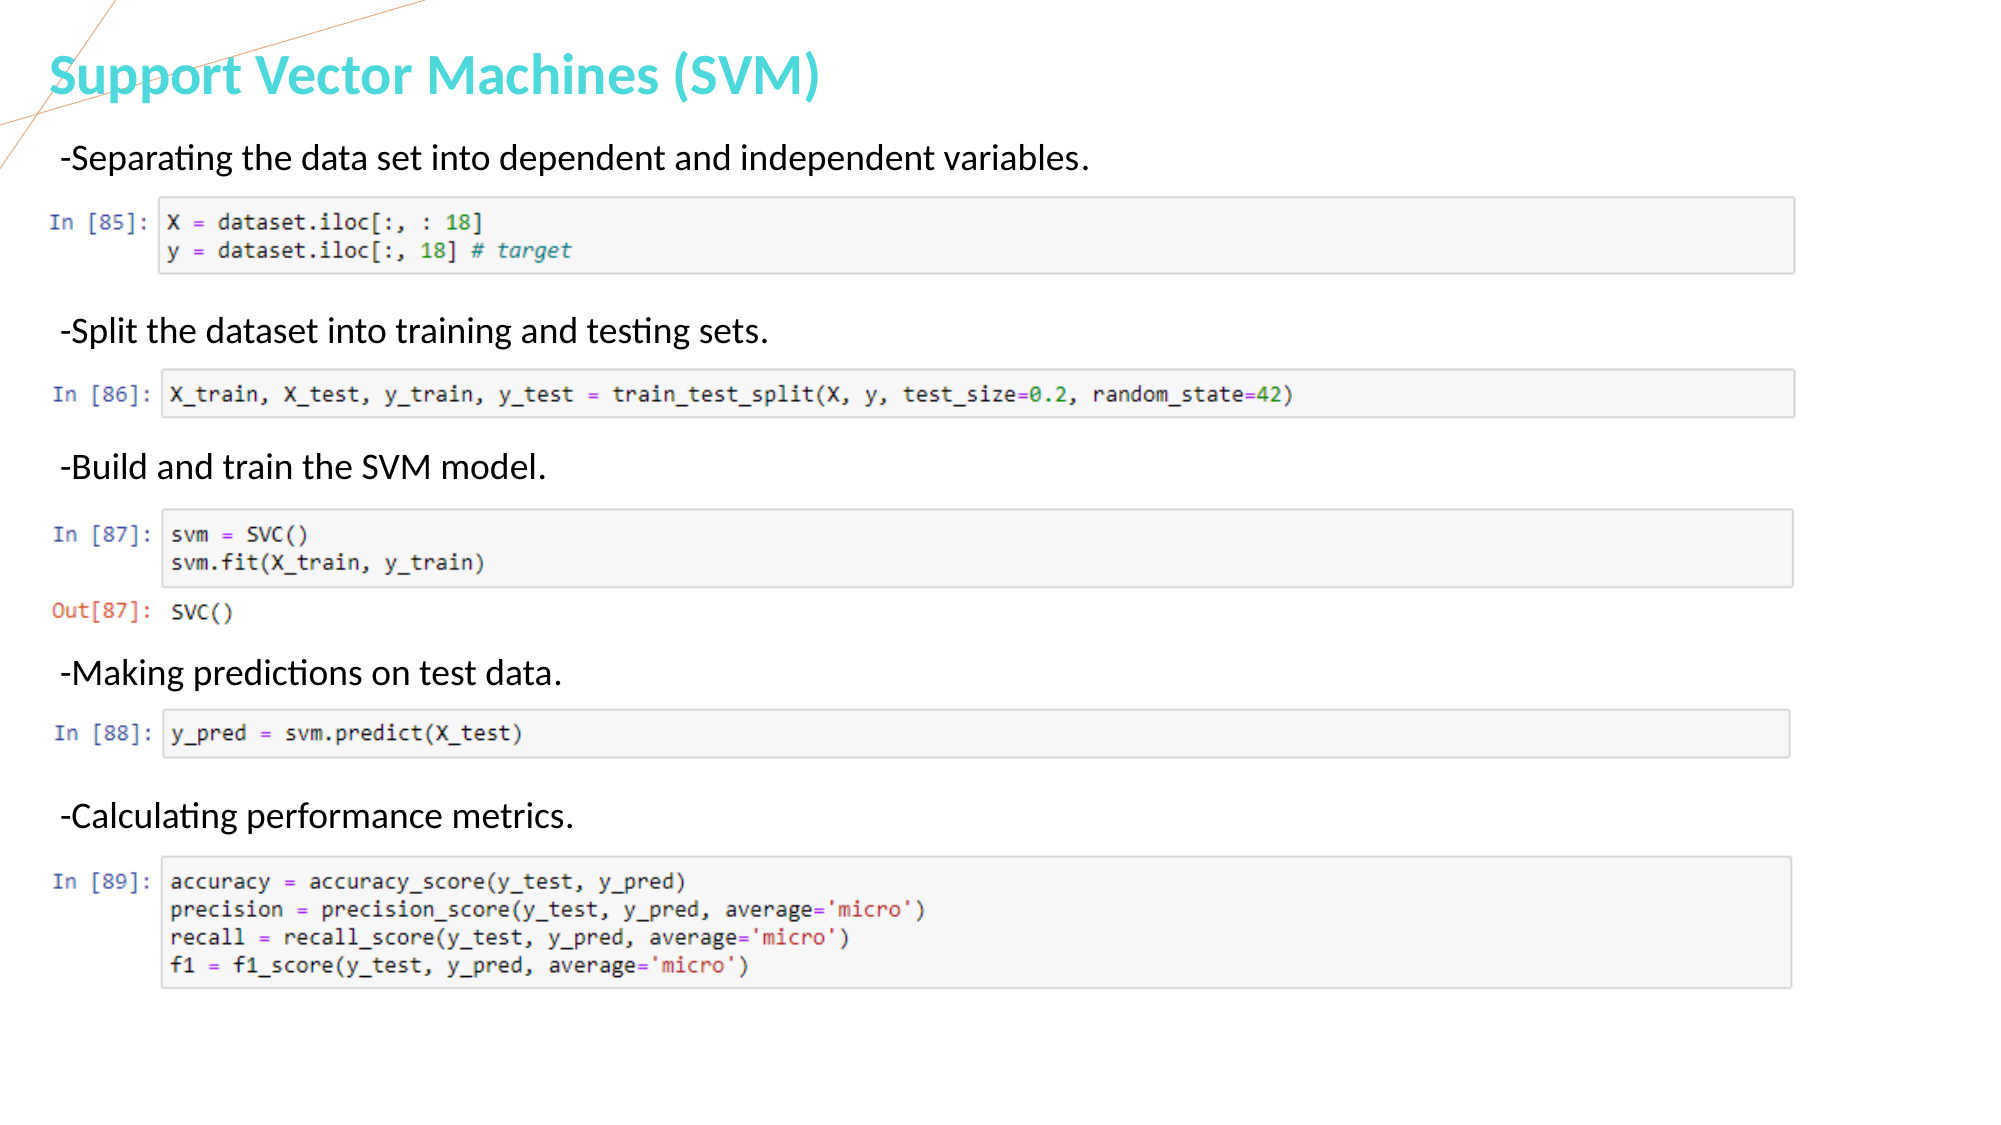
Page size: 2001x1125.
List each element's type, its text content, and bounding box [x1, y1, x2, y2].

text_box -Separating the data set into dependent and independent variables. [45, 125, 1977, 185]
text_box -Calculating performance metrics. [45, 783, 1977, 844]
picture [45, 359, 1799, 420]
picture [34, 494, 1799, 628]
picture [45, 843, 1799, 997]
picture [45, 190, 1799, 279]
text_box Support Vector Machines (SVM) [34, 29, 1034, 114]
text_box -Split the dataset into training and testing sets. [45, 298, 1977, 359]
text_box -Making predictions on test data. [45, 640, 1977, 701]
picture [45, 701, 1799, 762]
text_box -Build and train the SVM model. [45, 434, 1977, 495]
